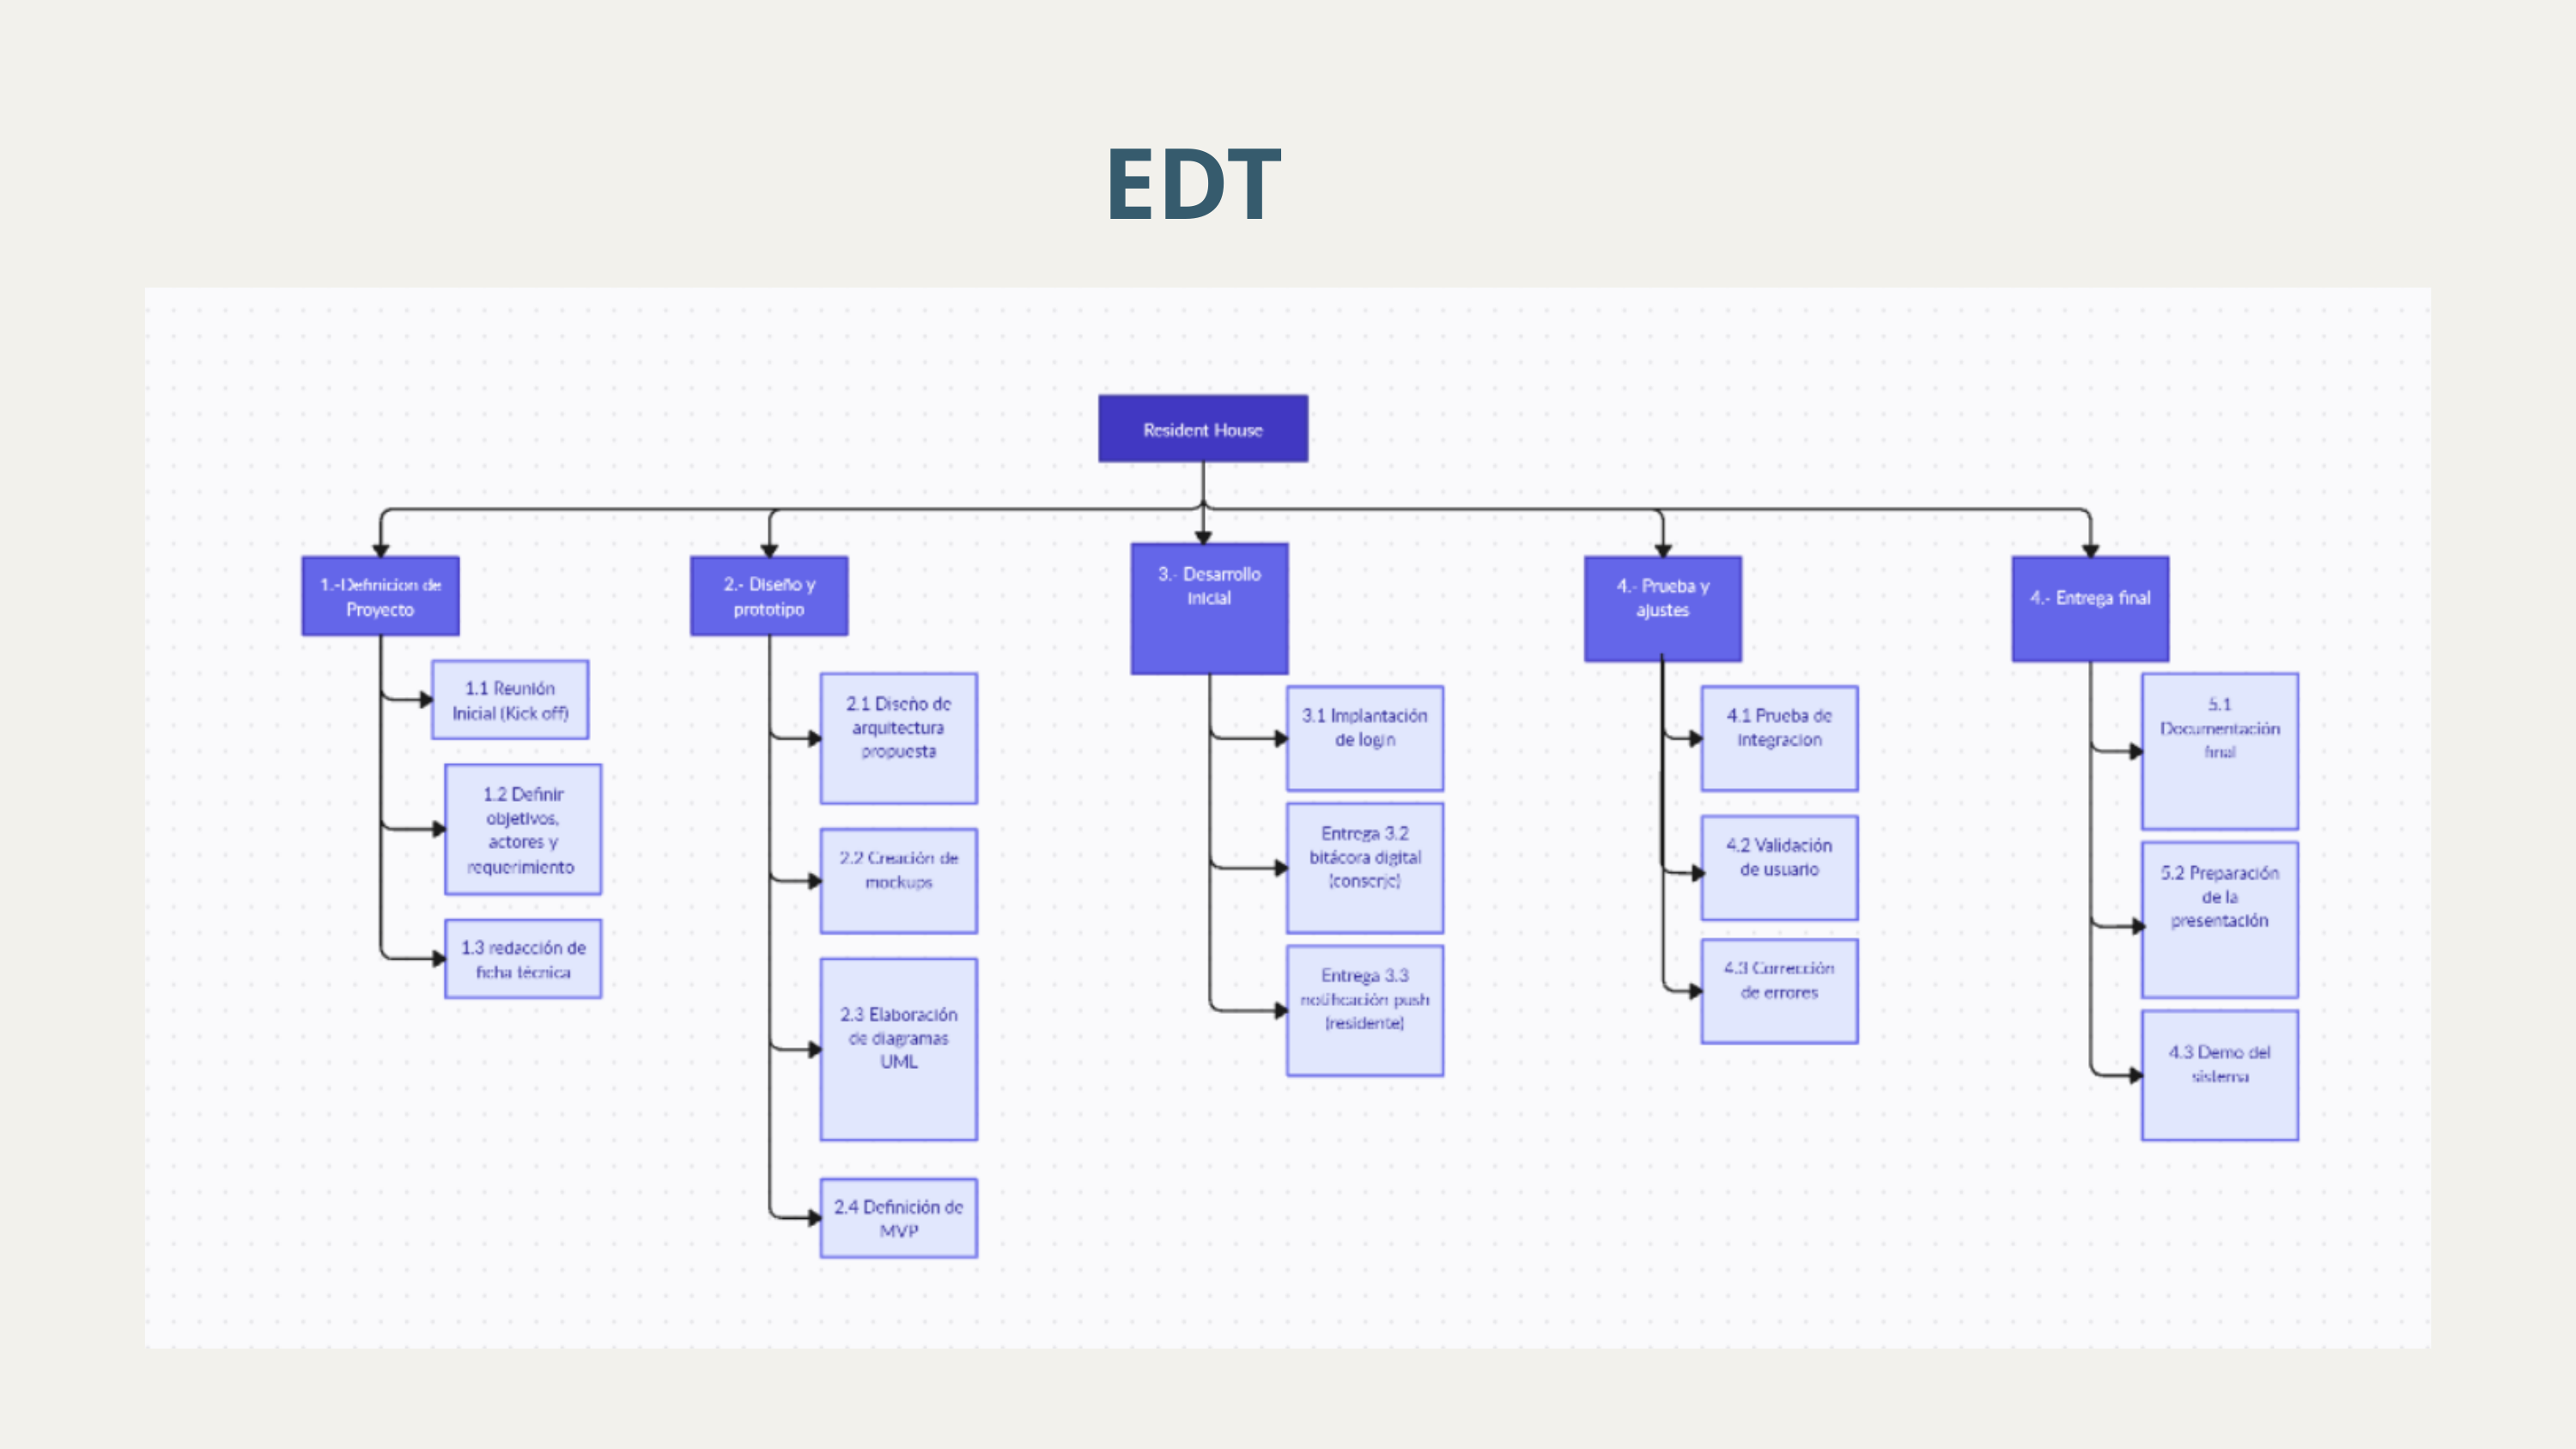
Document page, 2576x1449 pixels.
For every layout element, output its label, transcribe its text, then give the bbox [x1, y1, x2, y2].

text_box EDT [1094, 100, 1291, 239]
text_box [144, 288, 2432, 1349]
